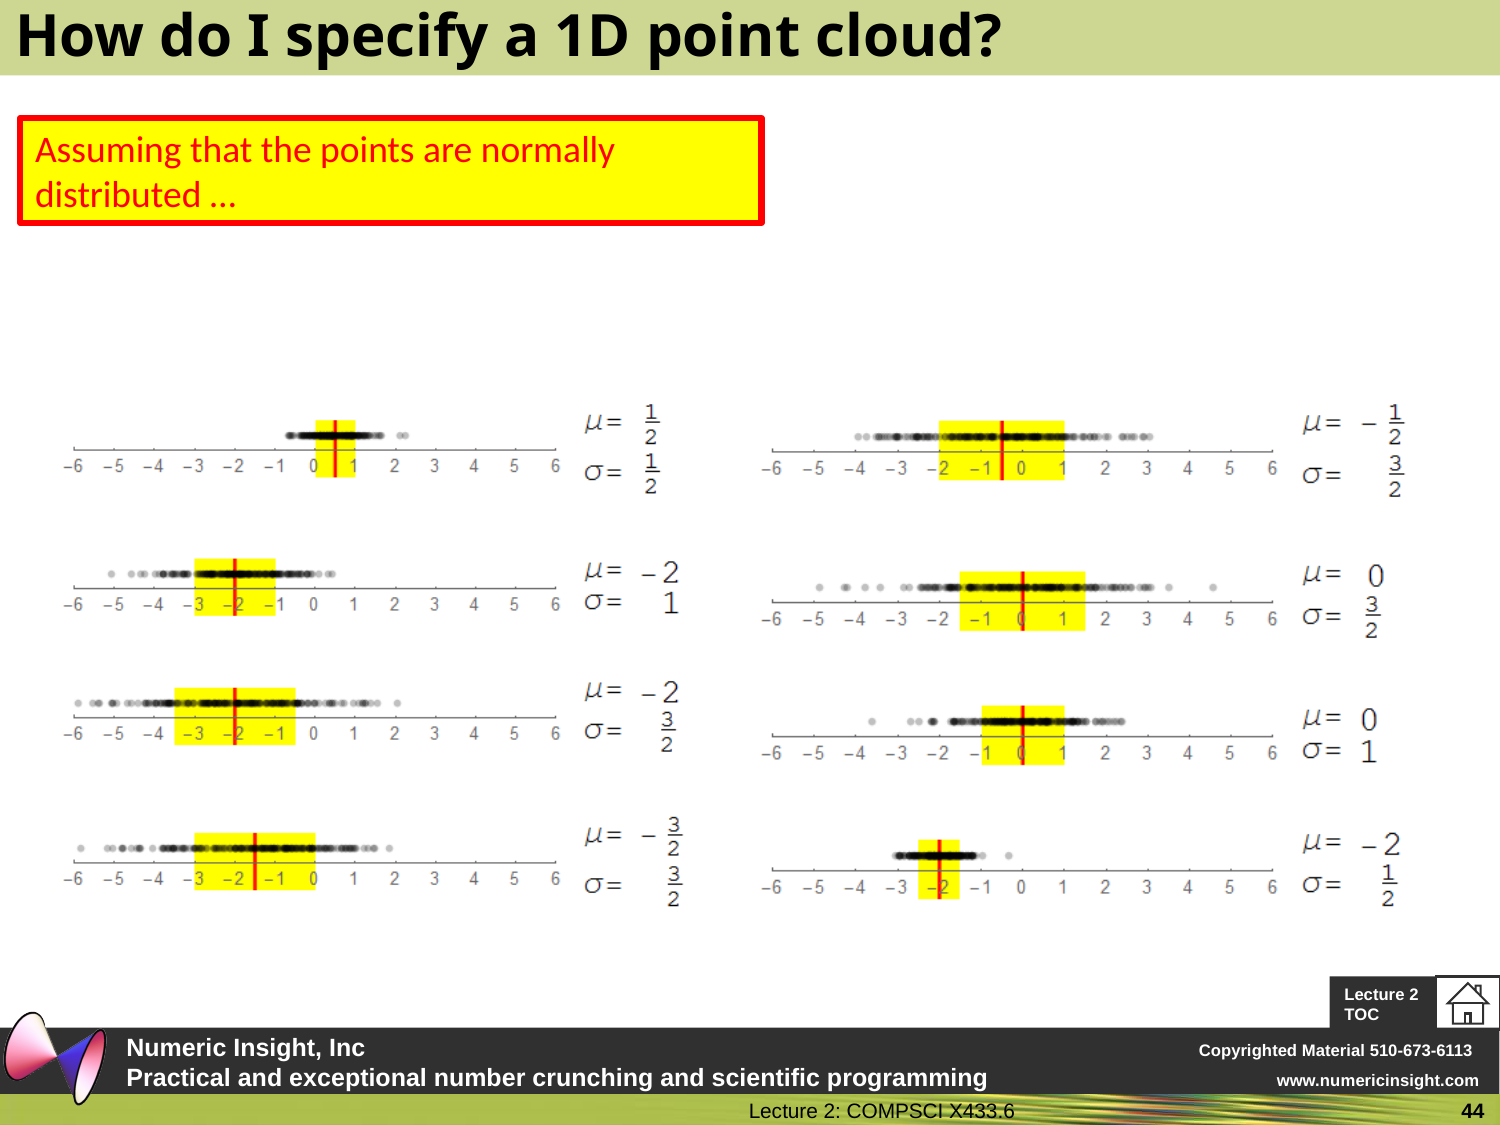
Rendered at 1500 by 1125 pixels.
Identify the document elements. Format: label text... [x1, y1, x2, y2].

title How do I specify a 1D point cloud? [0, 0, 1500, 76]
picture [0, 1007, 1500, 1125]
text_box Assuming that the points are normally distributed … [20, 118, 762, 223]
picture [63, 403, 688, 909]
picture [761, 403, 1410, 909]
